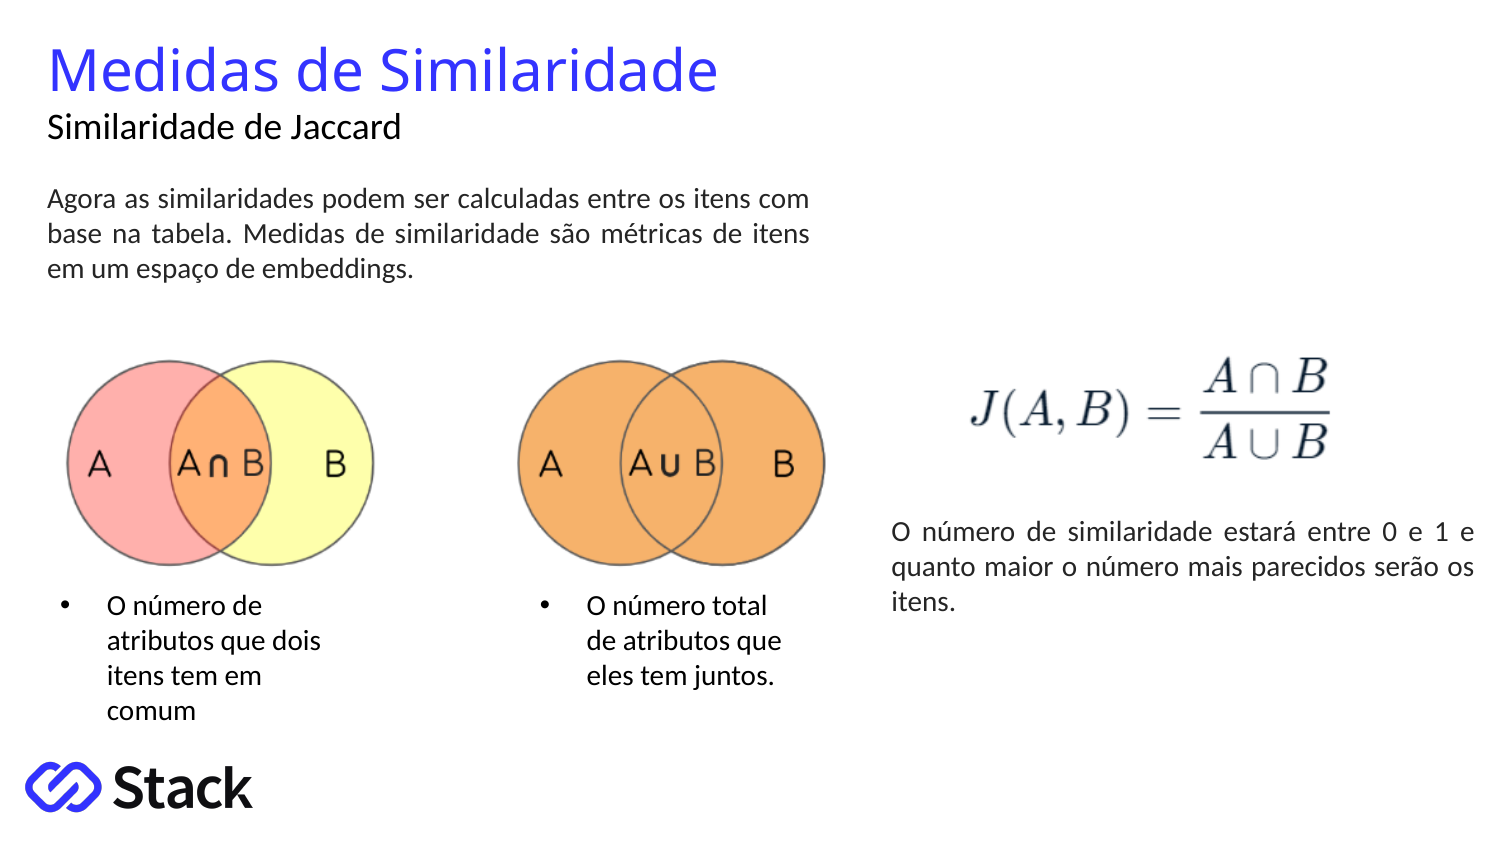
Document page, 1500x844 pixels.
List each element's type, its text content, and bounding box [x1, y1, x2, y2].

title Medidas de Similaridade [32, 18, 1138, 145]
text_box Agora as similaridades podem ser calculadas entre os itens com base na tabela. Medidas de similaridade são métricas de itens em um espaço de embeddings. [32, 172, 826, 292]
picture [9, 657, 269, 844]
text_box O número de similaridade estará entre 0 e 1 e quanto maior o número mais parecidos serão os itens. [876, 505, 1490, 625]
picture [32, 353, 842, 580]
text_box Similaridade de Jaccard [32, 94, 877, 155]
text_box O número de atributos que dois itens tem em comum [45, 580, 373, 734]
text_box O número total de atributos que eles tem juntos. [524, 580, 812, 699]
picture [928, 336, 1377, 507]
